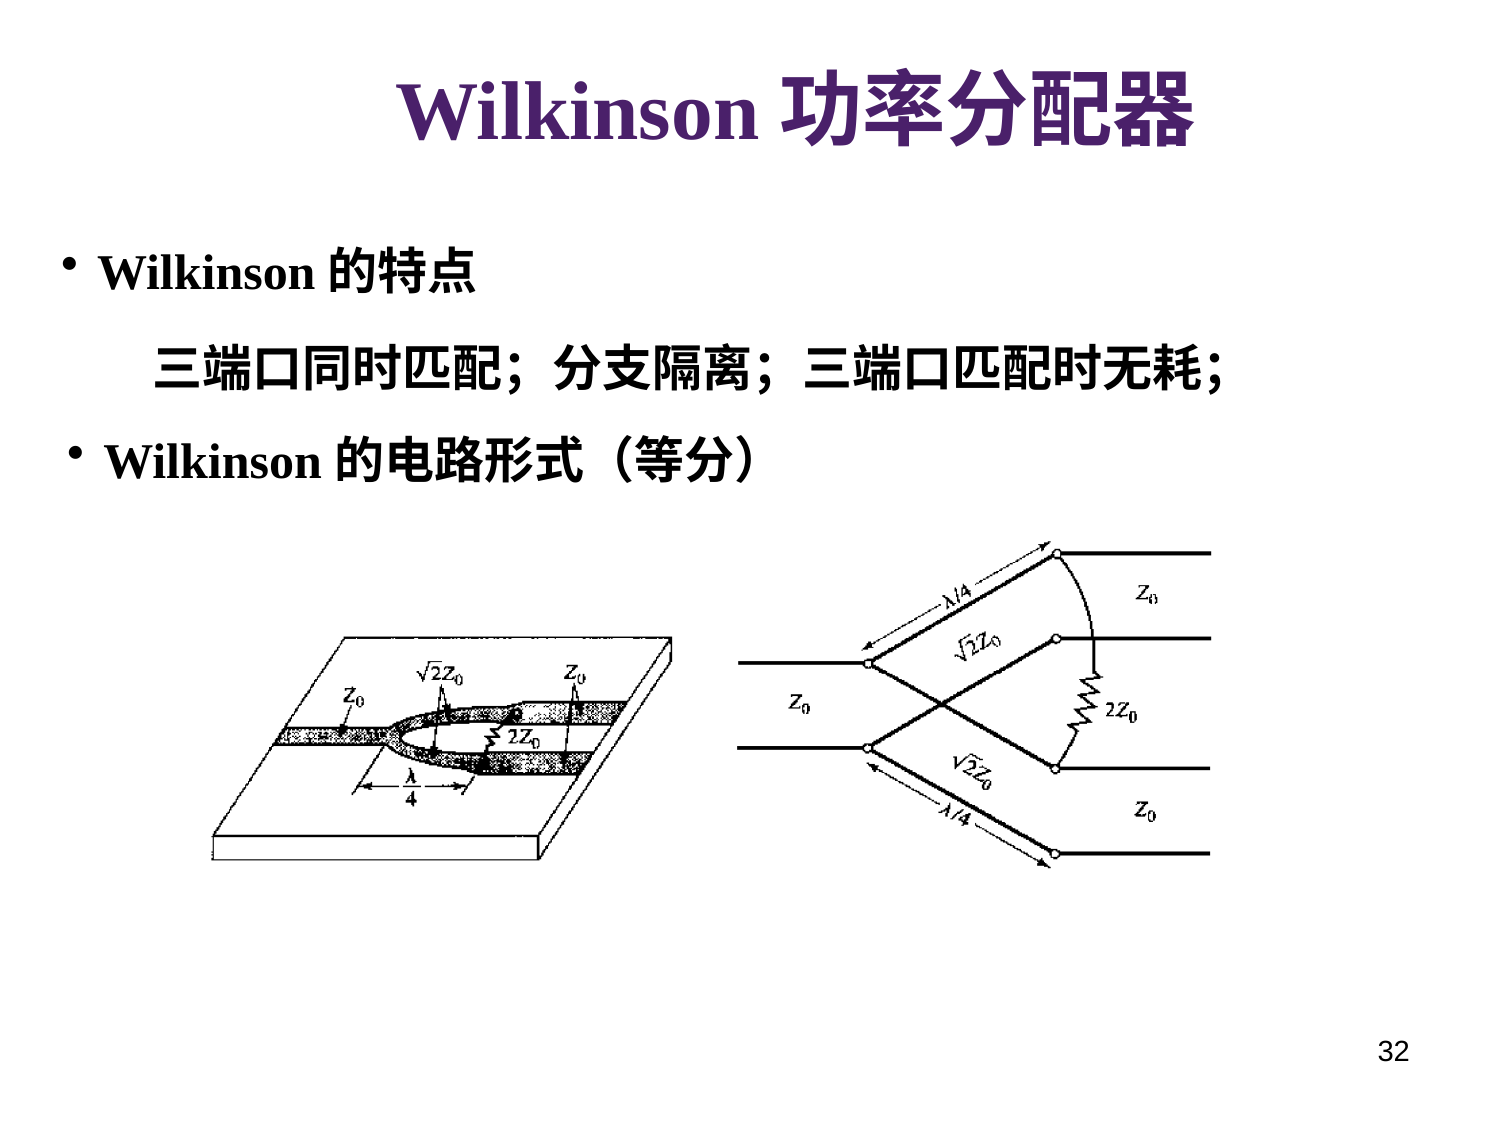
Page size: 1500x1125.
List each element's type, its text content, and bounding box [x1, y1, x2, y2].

text_box Wilkinson的特点 [46, 231, 1360, 307]
picture [128, 520, 1267, 893]
slide_number 32 [1074, 1024, 1426, 1103]
text_box 三端口同时匹配；分支隔离；三端口匹配时无耗； [137, 329, 1268, 405]
text_box Wilkinson功率分配器 [128, 48, 1442, 164]
text_box Wilkinson的电路形式（等分） [53, 420, 1366, 496]
